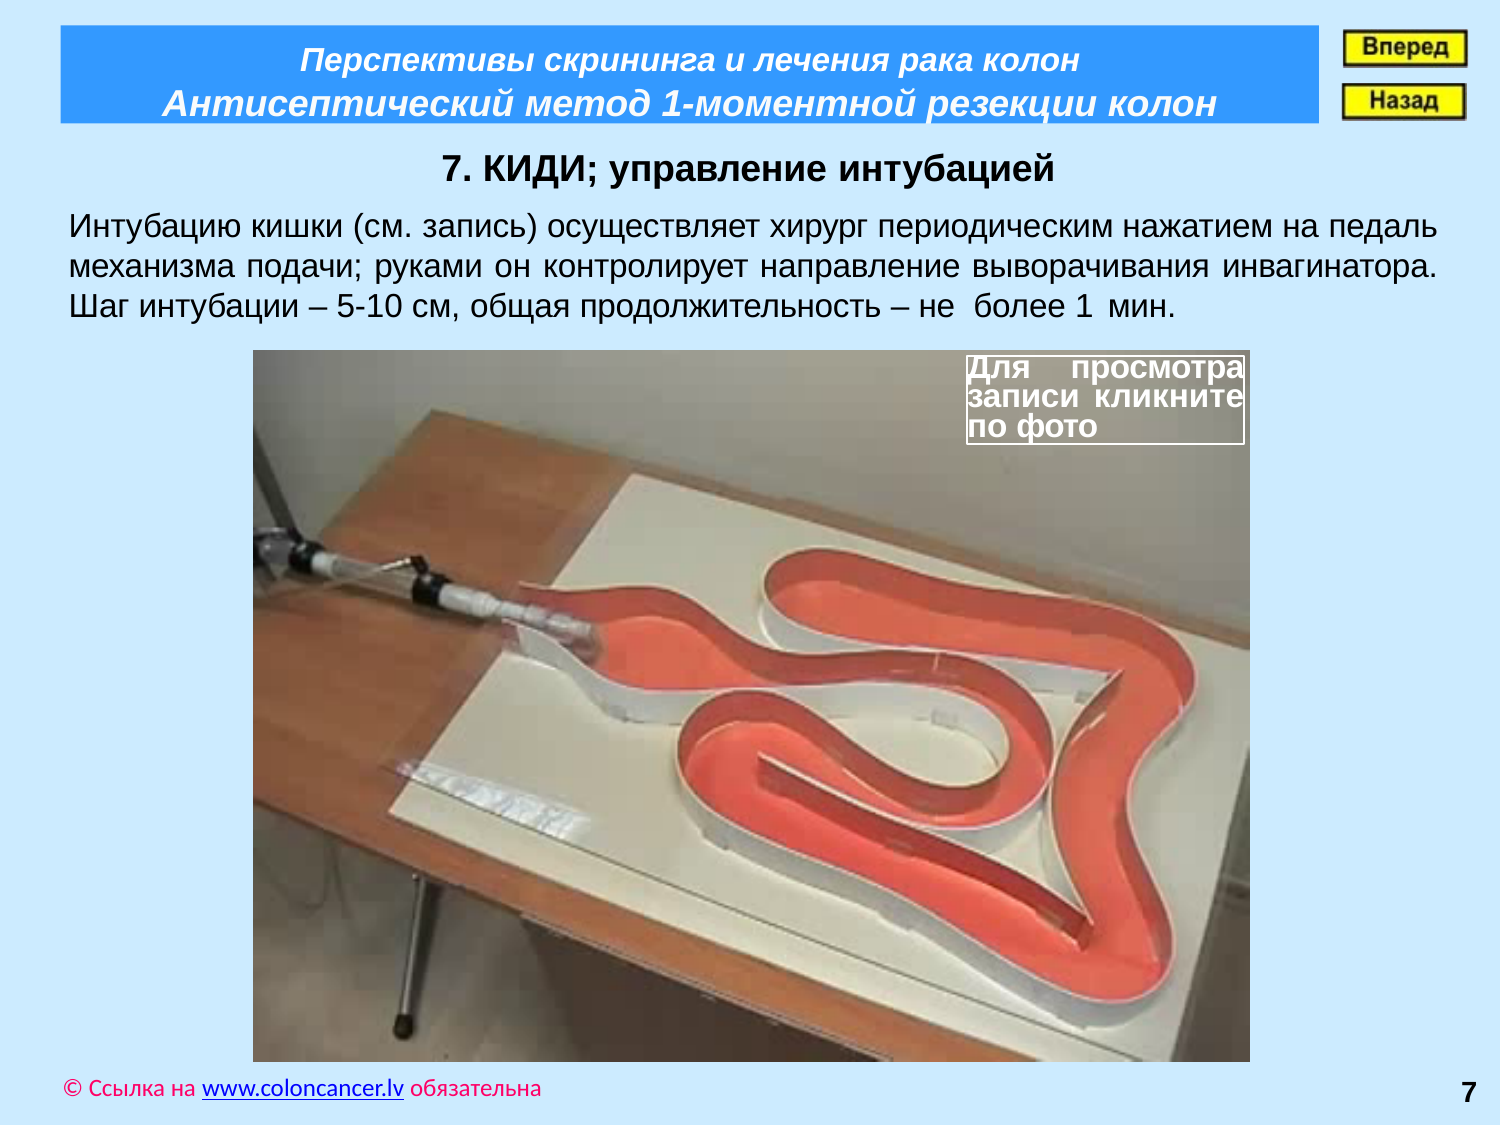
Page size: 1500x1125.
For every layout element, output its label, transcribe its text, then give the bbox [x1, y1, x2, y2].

text_box [1341, 83, 1467, 122]
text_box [252, 349, 1251, 1063]
slide_number 7 [1446, 1072, 1488, 1125]
text_box Перспективы скрининга и лечения рака колон Антисептический метод 1-моментной резекции колон [60, 25, 1319, 124]
text_box 7. КИДИ; управление интубацией Интубацию кишки (см. запись) осуществляет хирург периодическим нажатием на педаль механизма подачи; руками он контролирует направление выворачивания инвагинатора. Шаг интубации – 5-10 см, общая продолжительность – не более 1 мин. [66, 124, 1439, 325]
text_box © Ссылка на www.coloncancer.lv обязательна [62, 1064, 650, 1110]
text_box [1342, 29, 1469, 68]
